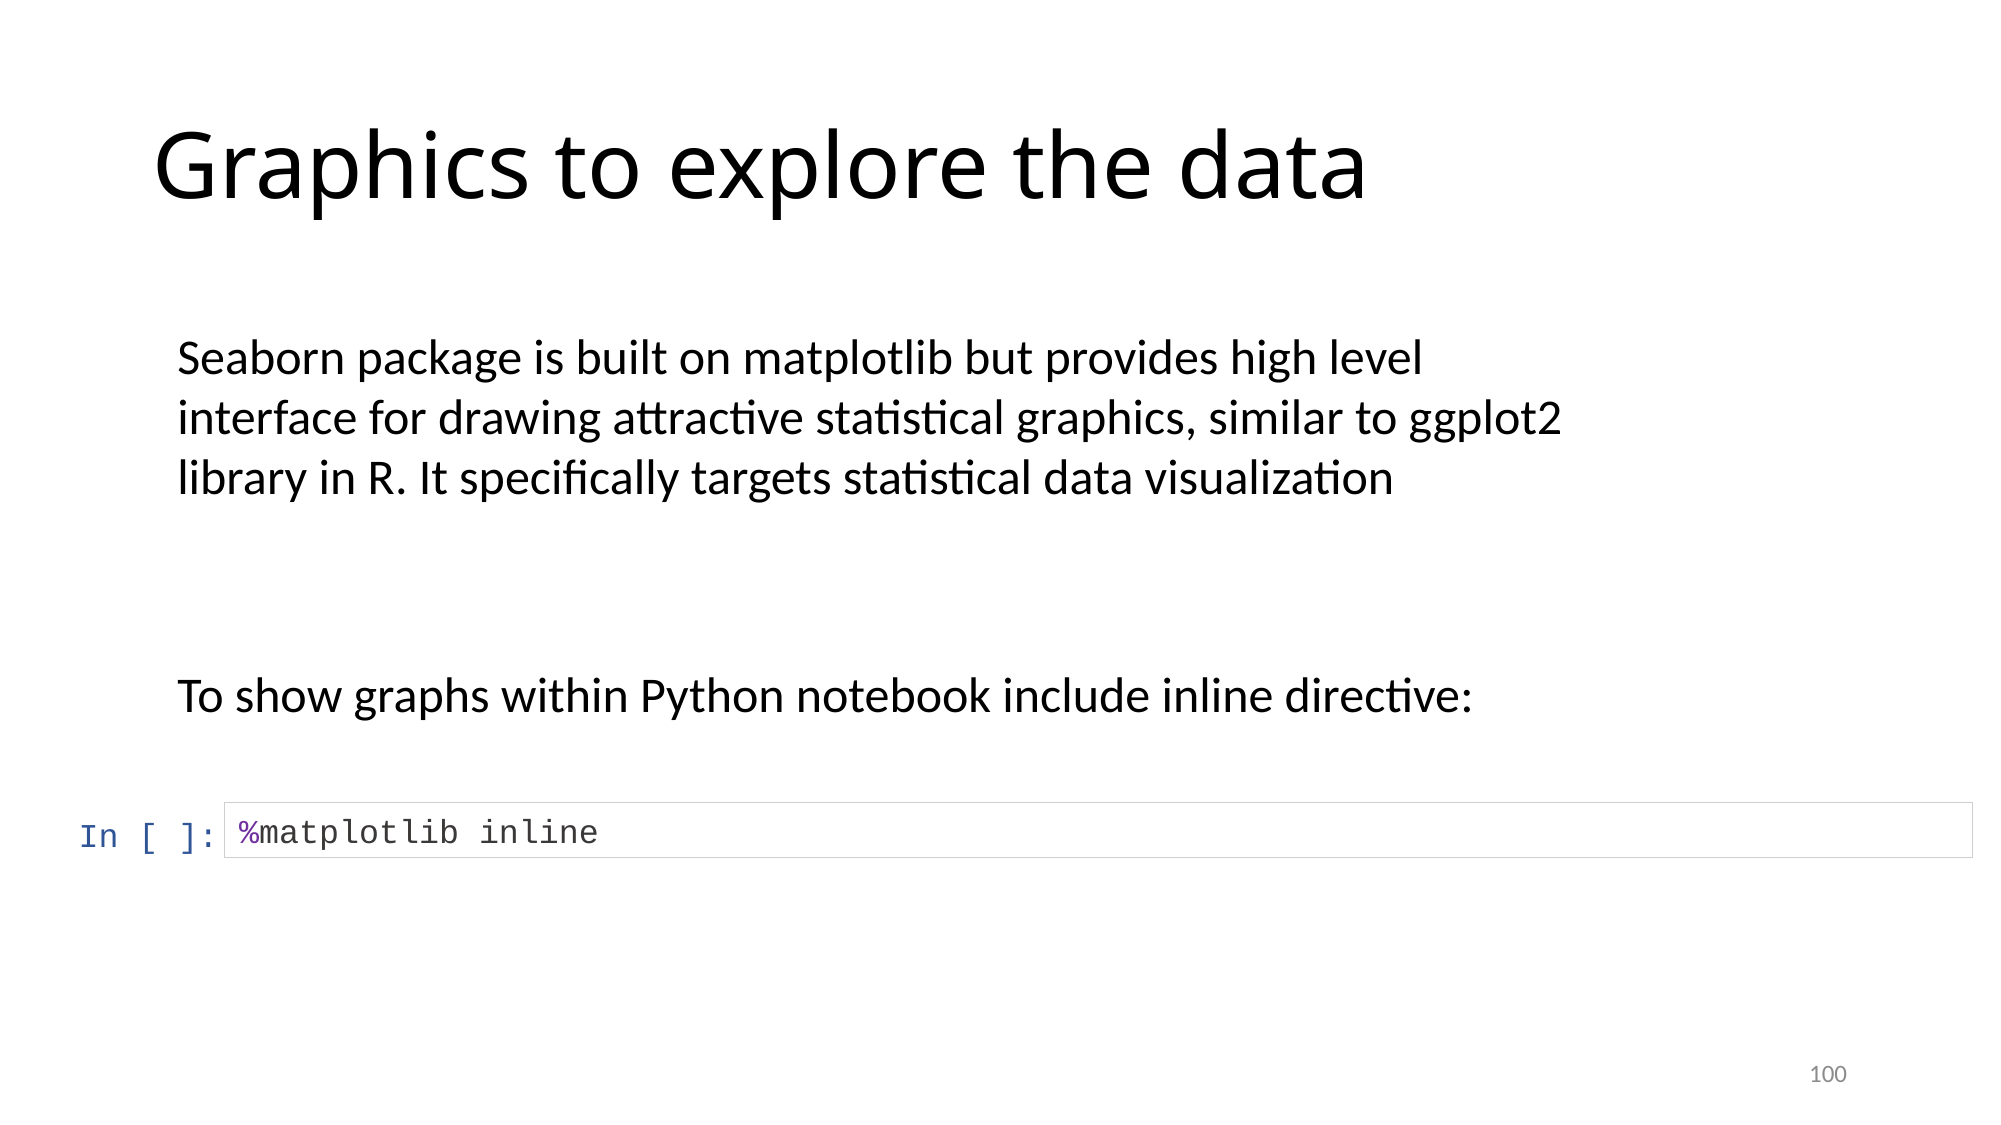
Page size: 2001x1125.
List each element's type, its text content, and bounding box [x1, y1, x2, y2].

text_box To show graphs within Python notebook include inline directive: [162, 655, 1872, 730]
text_box %matplotlib inline [224, 802, 1973, 858]
title Graphics to explore the data [137, 59, 1863, 278]
text_box In [ ]: [0, 802, 1767, 863]
slide_number 100 [1412, 1042, 1863, 1103]
text_box Seaborn package is built on matplotlib but provides high level interface for drawing attractive statistical graphics, similar to ggplot2 library in R. It specifically targets statistical data visualization [162, 316, 1609, 557]
